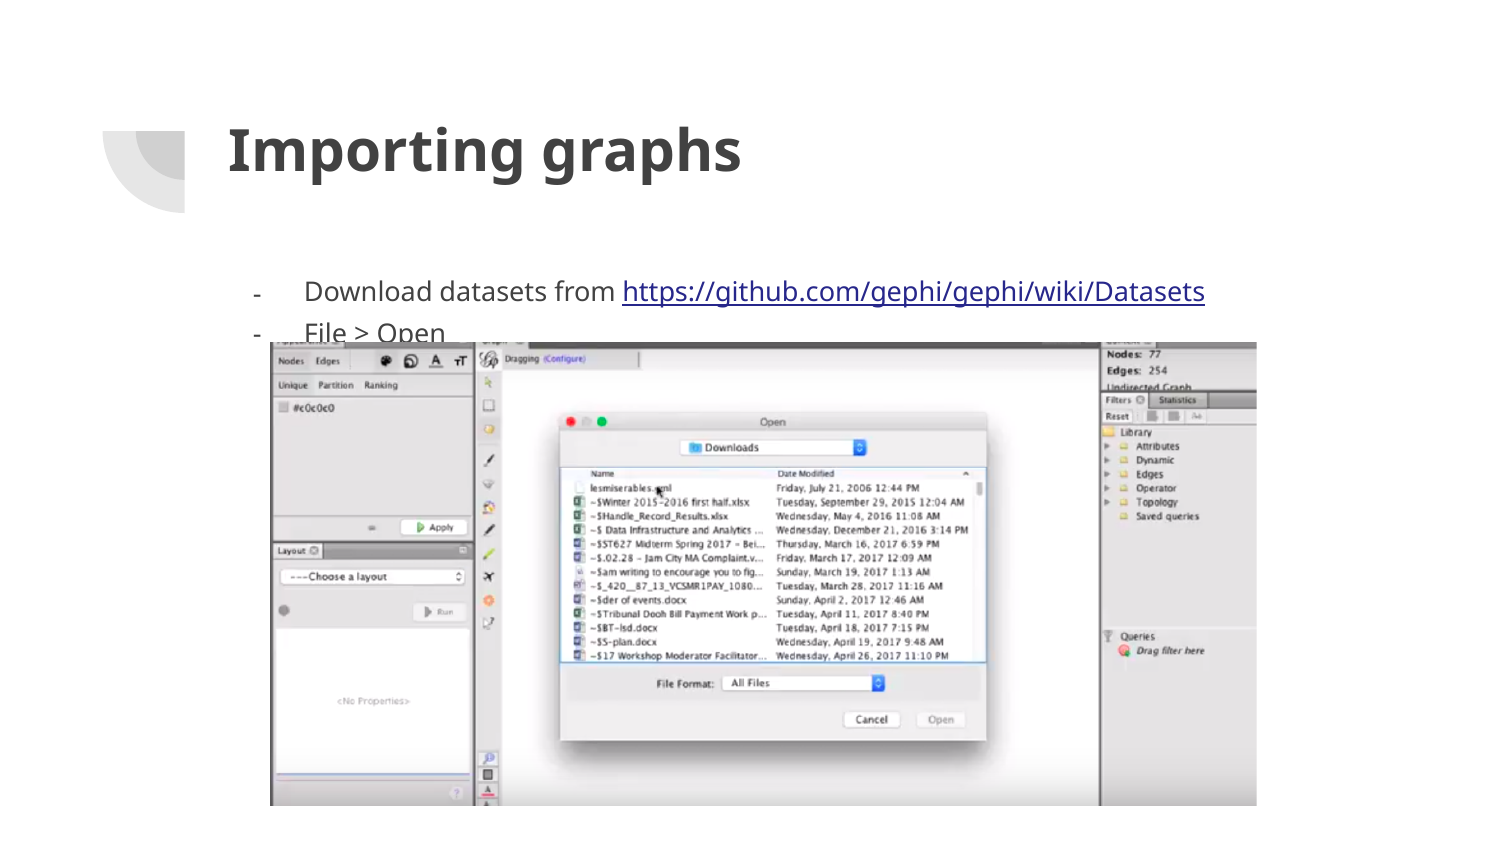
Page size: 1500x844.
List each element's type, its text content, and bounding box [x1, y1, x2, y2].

list Download datasets from https://github.com/gephi/gephi/wiki/Datasets File > Open [213, 254, 1368, 672]
title Importing graphs [213, 98, 1368, 254]
picture [270, 341, 1257, 807]
